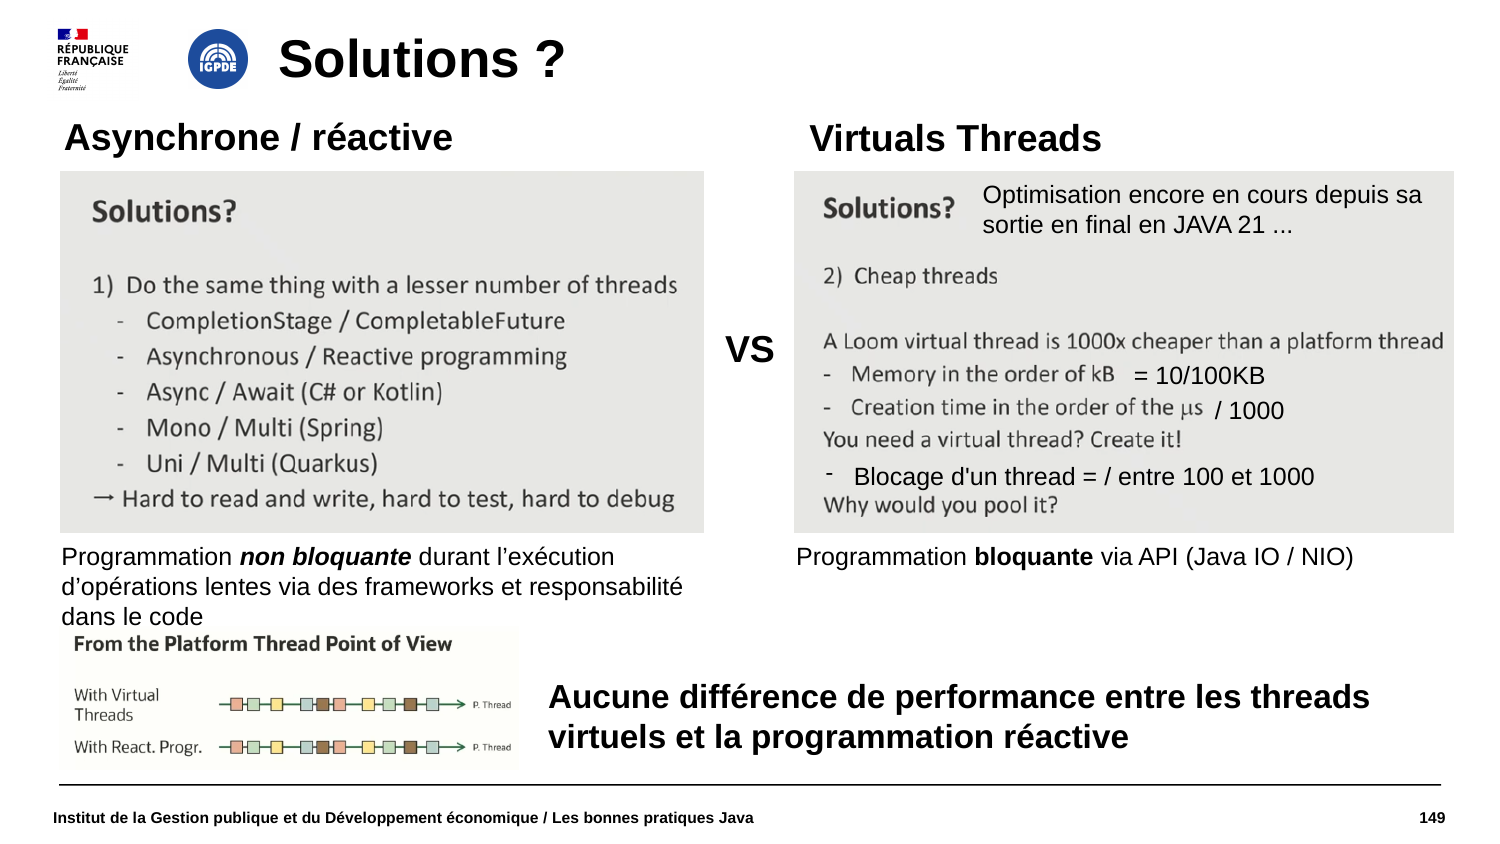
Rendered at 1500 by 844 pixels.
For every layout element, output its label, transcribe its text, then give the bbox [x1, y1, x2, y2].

picture [59, 626, 519, 770]
picture [47, 18, 139, 101]
picture [60, 171, 704, 533]
text_box Virtuals Threads [794, 106, 1244, 167]
text_box Aucune différence de performance entre les threads virtuels et la programmation réactive [533, 668, 1454, 763]
text_box Programmation bloquante via API (Java IO / NIO) [781, 533, 1435, 579]
picture [188, 29, 248, 89]
footer Institut de la Gestion publique et du Développement économique / Les bonnes pratiques Java [53, 787, 779, 844]
title Solutions ? [278, 31, 884, 92]
text_box Asynchrone / réactive [49, 105, 693, 166]
slide_number 1 [1224, 787, 1446, 844]
text_box Programmation non bloquante durant l’exécution d’opérations lentes via des frameworks et responsabilité dans le code [46, 533, 708, 639]
text_box VS [710, 317, 794, 378]
picture [794, 170, 1454, 534]
